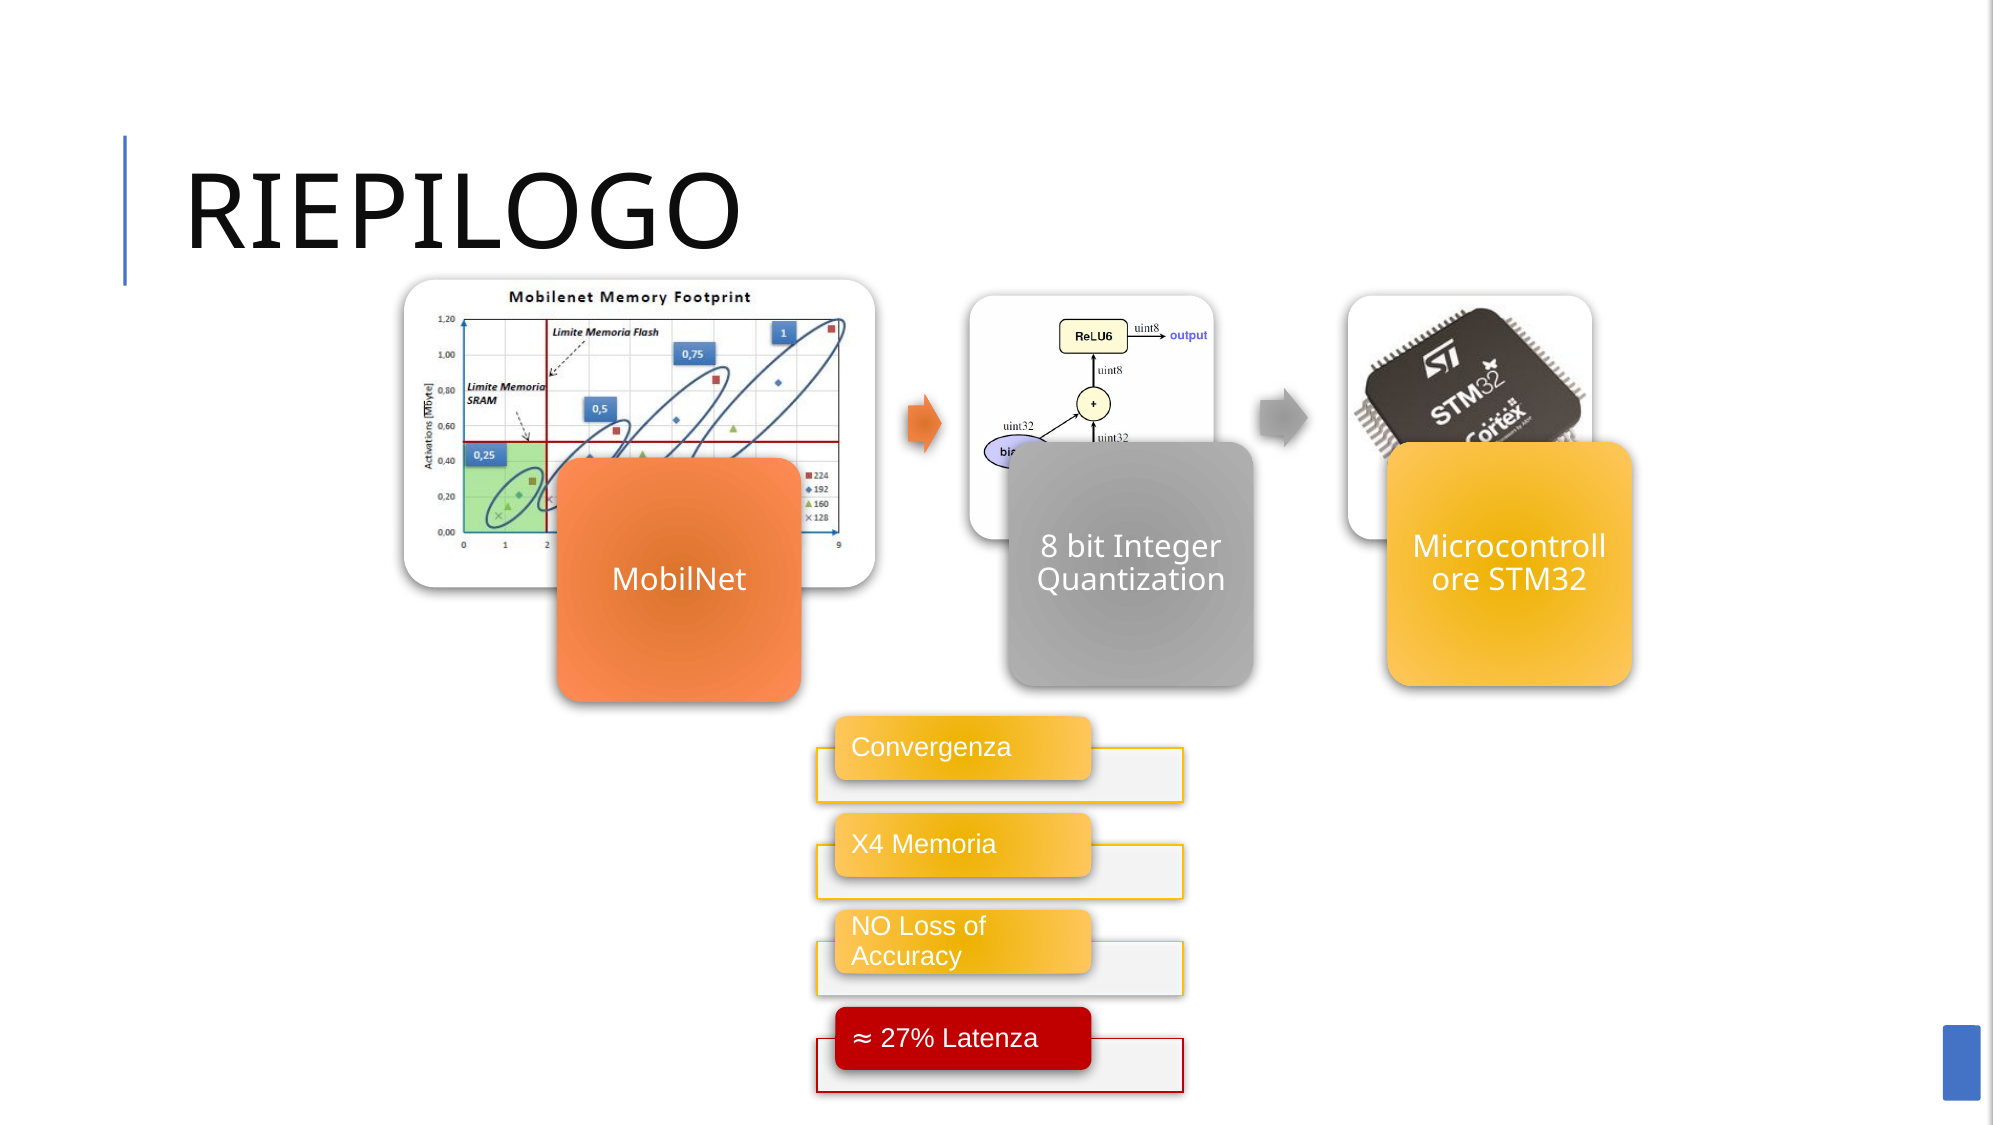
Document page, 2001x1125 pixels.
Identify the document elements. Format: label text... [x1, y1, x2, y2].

text_box [403, 279, 876, 588]
text_box [908, 394, 942, 453]
text_box [969, 295, 1214, 540]
text_box Riepilogo [167, 95, 1763, 342]
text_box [816, 710, 1184, 1098]
text_box Microcontrollore STM32 [1387, 442, 1632, 686]
text_box 8 bit Integer Quantization [1009, 442, 1254, 686]
text_box [1348, 295, 1592, 540]
text_box MobilNet [557, 457, 802, 702]
text_box [1260, 388, 1308, 447]
